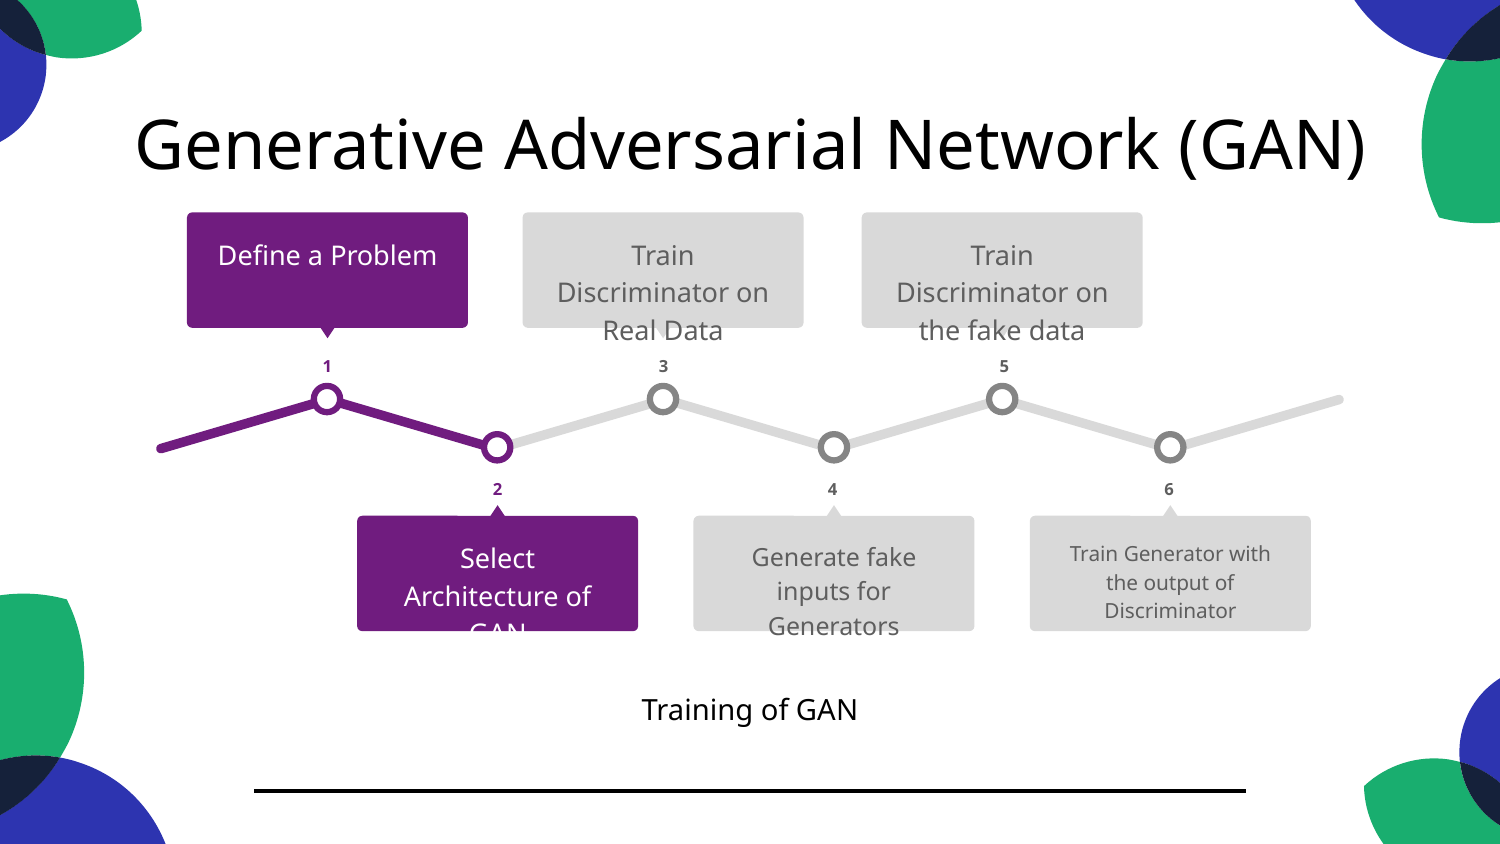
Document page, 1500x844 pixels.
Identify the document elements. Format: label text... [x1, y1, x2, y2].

text_box [1229, 394, 1344, 427]
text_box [1029, 429, 1312, 632]
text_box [522, 212, 804, 418]
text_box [693, 429, 975, 632]
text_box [186, 212, 469, 418]
text_box Training of GAN [396, 676, 1104, 742]
text_box [156, 426, 255, 454]
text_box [356, 429, 639, 632]
title Generative Adversarial Network (GAN) [118, 72, 1383, 192]
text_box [861, 212, 1143, 418]
